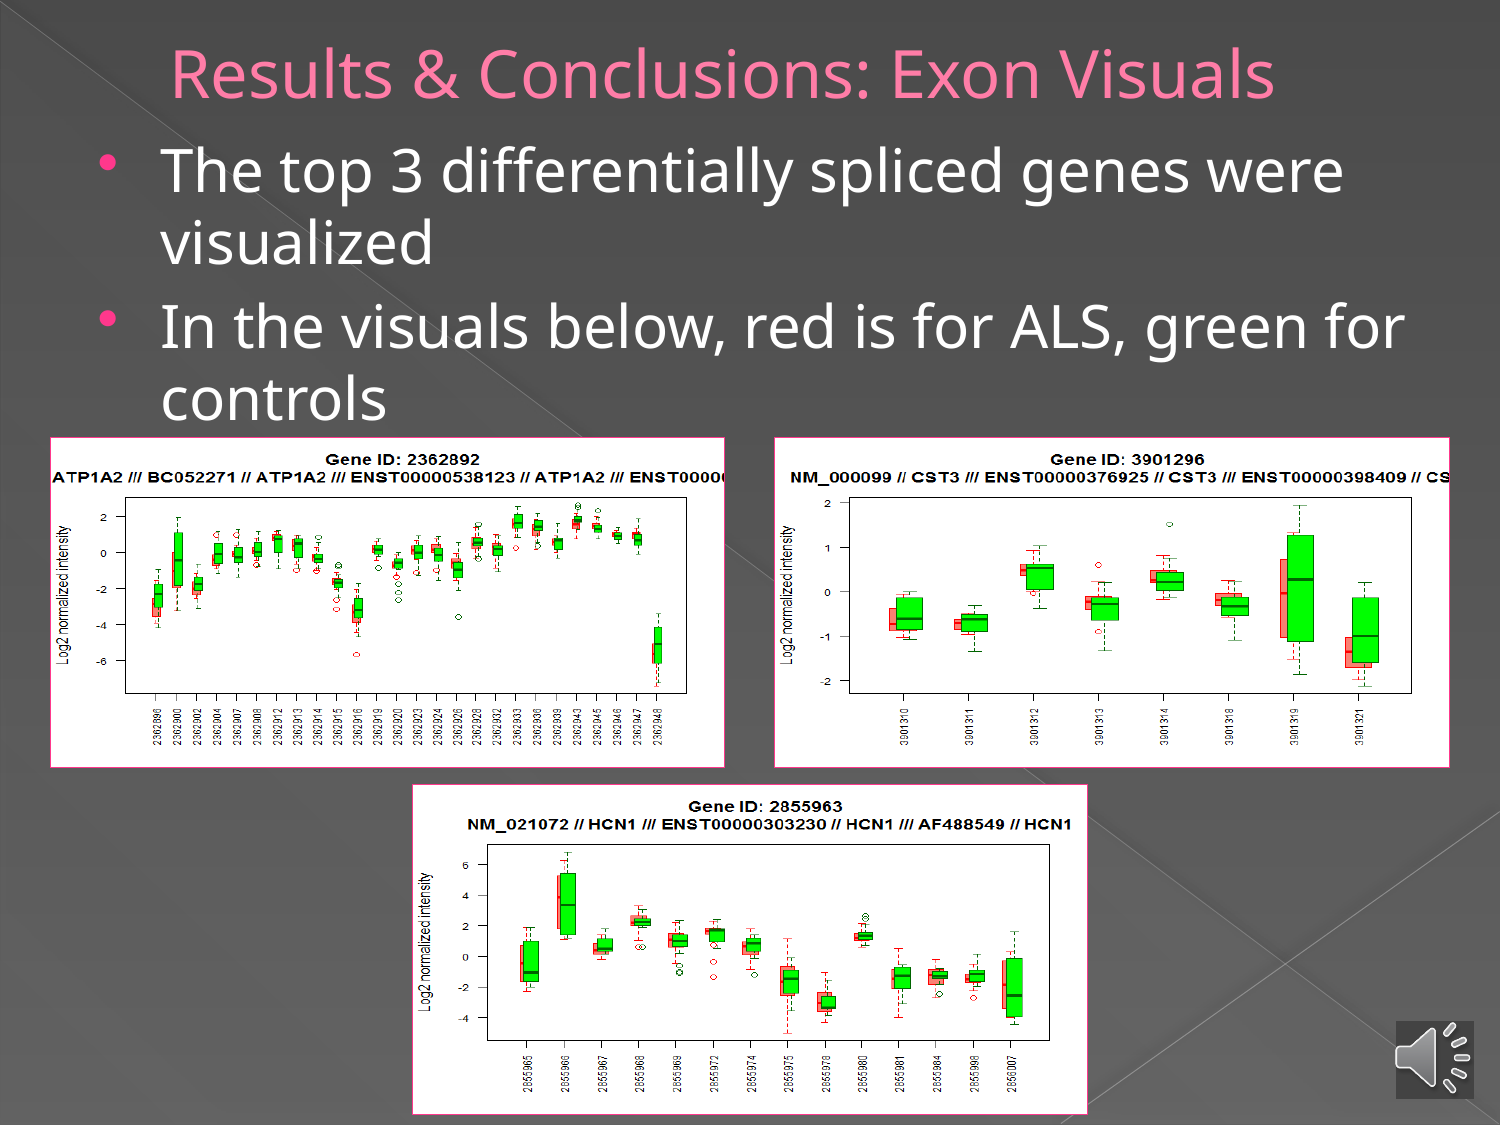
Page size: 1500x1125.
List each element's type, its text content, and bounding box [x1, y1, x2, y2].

title Results & Conclusions: Exon Visuals [75, 12, 1425, 125]
picture [49, 437, 726, 768]
picture [412, 783, 1088, 1115]
picture [1394, 1019, 1476, 1101]
picture [774, 437, 1451, 768]
list The top 3 differentially spliced genes were visualized In the visuals below, red is for ALS, green for controls [75, 125, 1425, 442]
